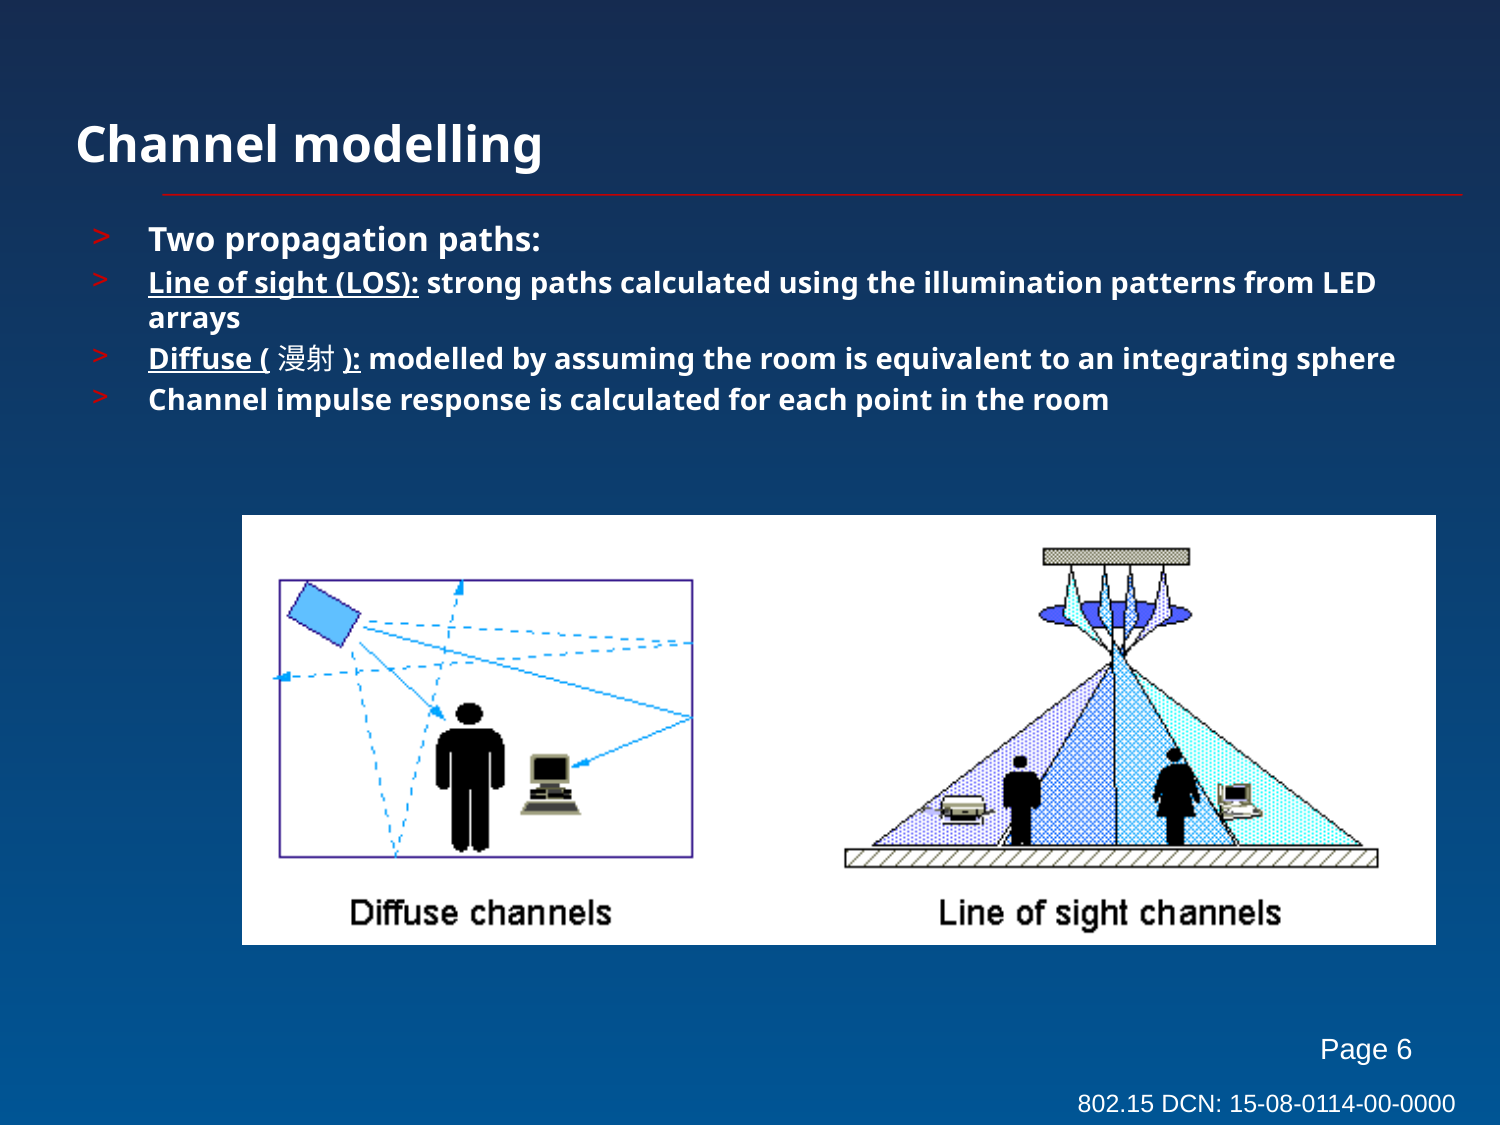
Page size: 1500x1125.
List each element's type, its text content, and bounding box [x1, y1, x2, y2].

title Channel modelling [75, 19, 1425, 173]
text_box Page 6 [1305, 1023, 1459, 1073]
picture [242, 515, 1436, 945]
list Two propagation paths: Line of sight (LOS): strong paths calculated using the illumination patterns from LED arrays Diffuse (漫射): modelled by assuming the room is equivalent to an integrating sphere Channel impulse response is calculated for each point in the room [76, 210, 1427, 433]
